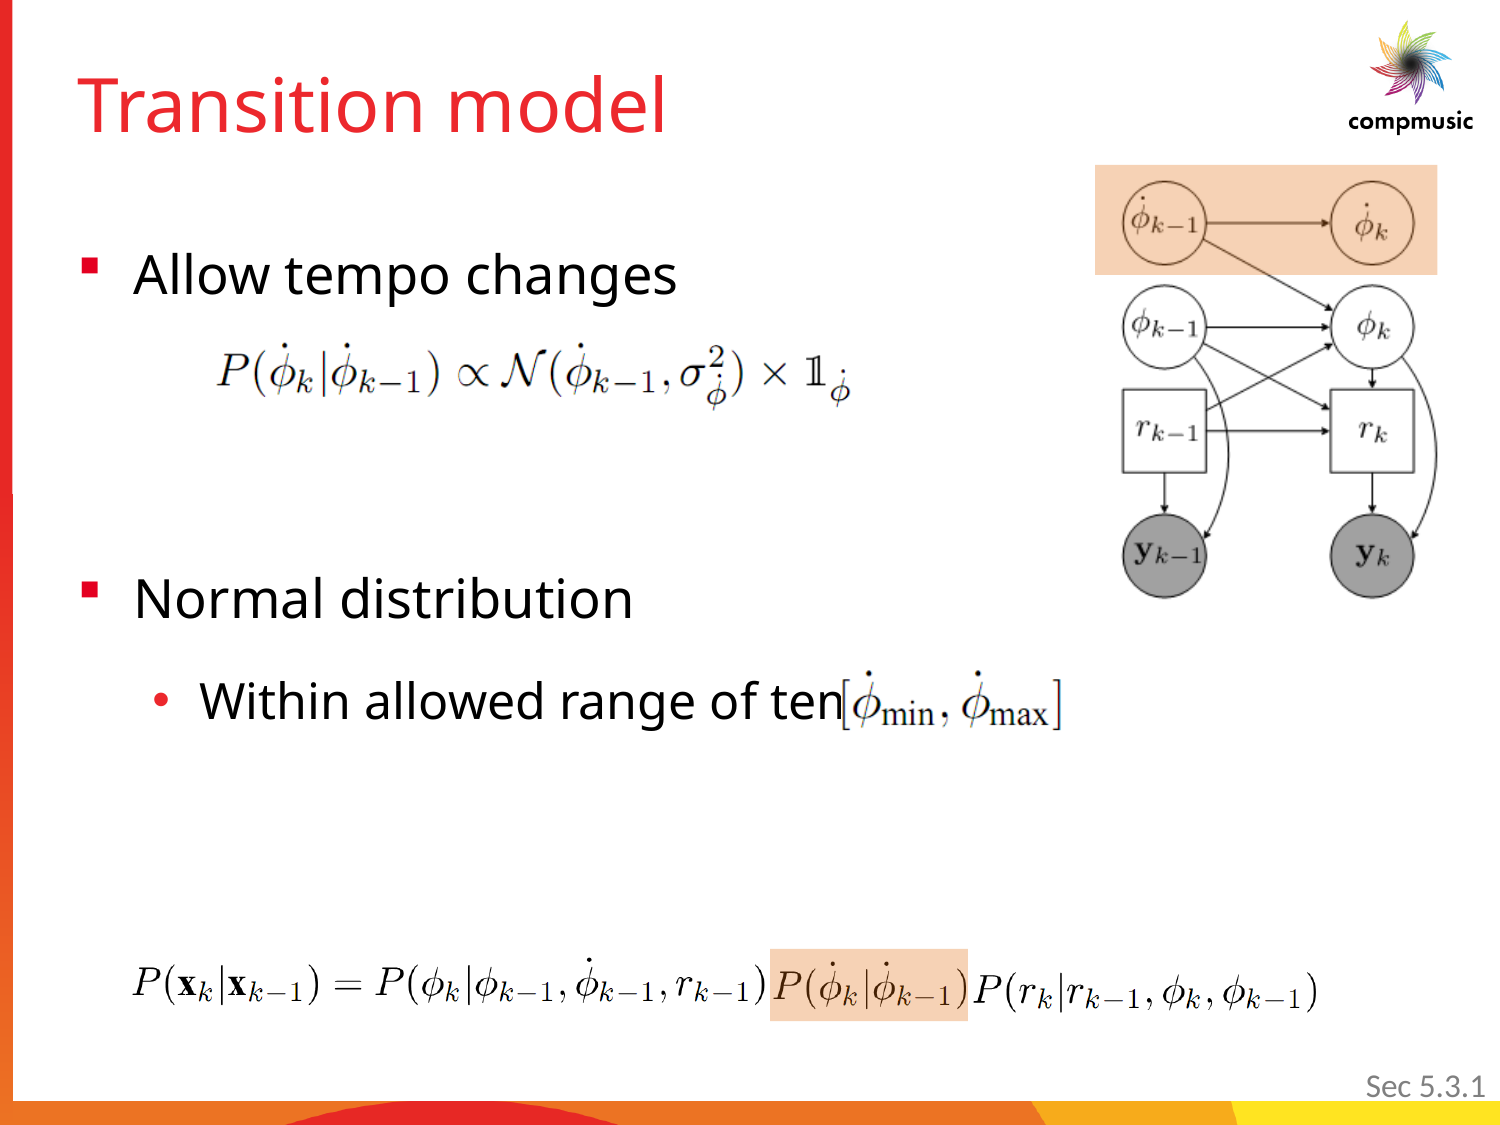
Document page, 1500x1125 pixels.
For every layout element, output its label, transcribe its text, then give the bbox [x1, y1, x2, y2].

list Allow tempo changes Normal distribution Within allowed range of tempo: [62, 200, 1413, 1000]
title Transition model [62, 37, 1413, 168]
text_box [1093, 163, 1439, 171]
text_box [128, 949, 1379, 1026]
picture [1346, 12, 1475, 142]
picture [841, 667, 1063, 734]
picture [12, 1101, 1500, 1125]
text_box Sec 5.3.1 [1351, 1056, 1500, 1112]
picture [1098, 167, 1451, 604]
picture [205, 329, 863, 413]
